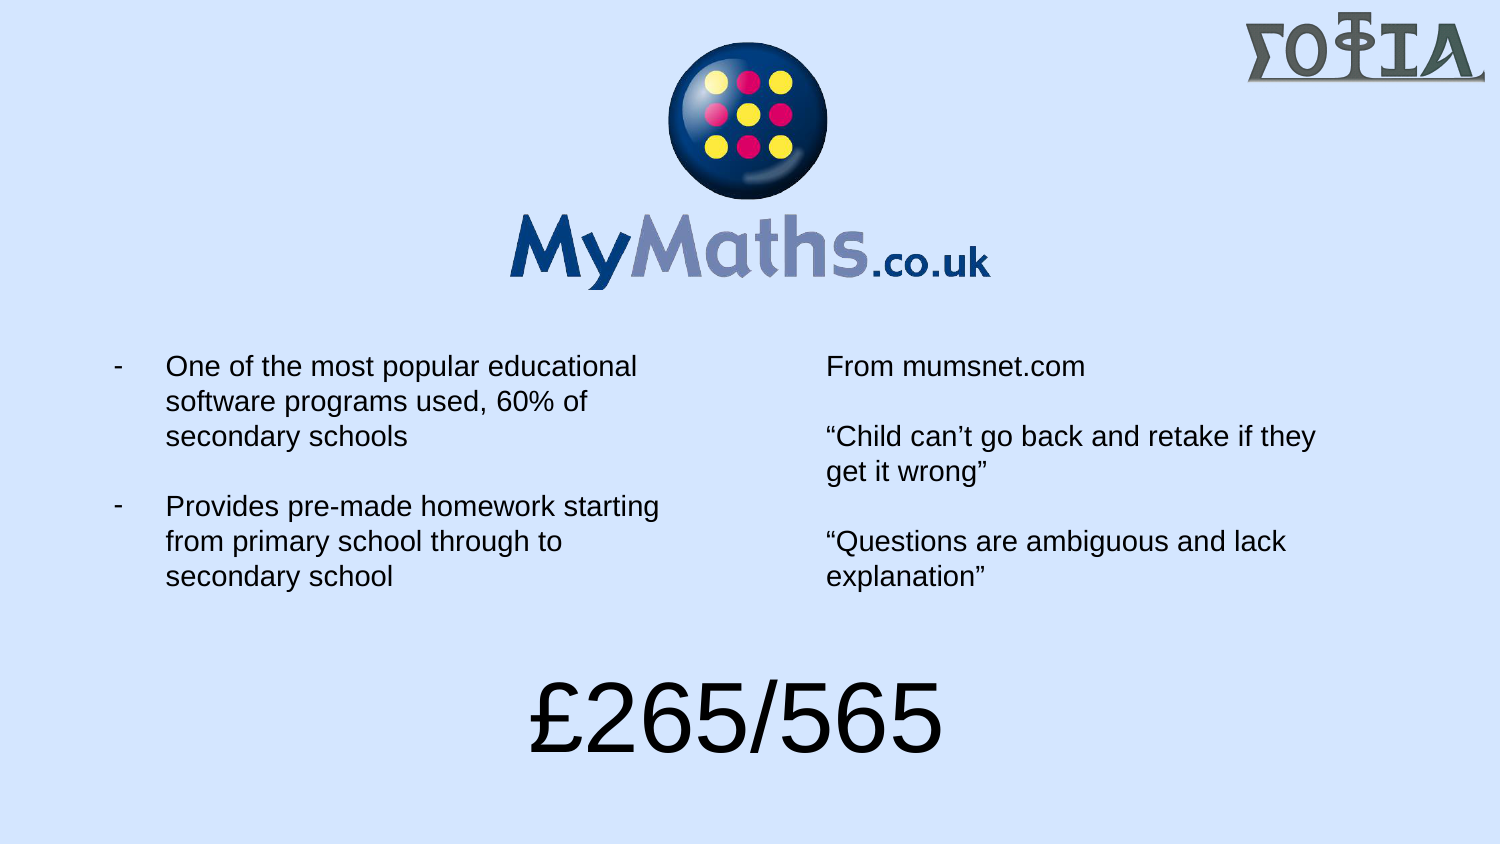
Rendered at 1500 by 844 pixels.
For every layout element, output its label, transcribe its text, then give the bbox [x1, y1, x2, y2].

text_box One of the most popular educational software programs used, 60% of secondary schools Provides pre-made homework starting from primary school through to secondary school [75, 332, 706, 597]
picture [1231, 0, 1500, 112]
text_box £265/565 [506, 637, 967, 773]
text_box From mumsnet.com “Child can’t go back and retake if they get it wrong” “Questions are ambiguous and lack explanation” [811, 332, 1357, 597]
picture [494, 32, 1006, 297]
